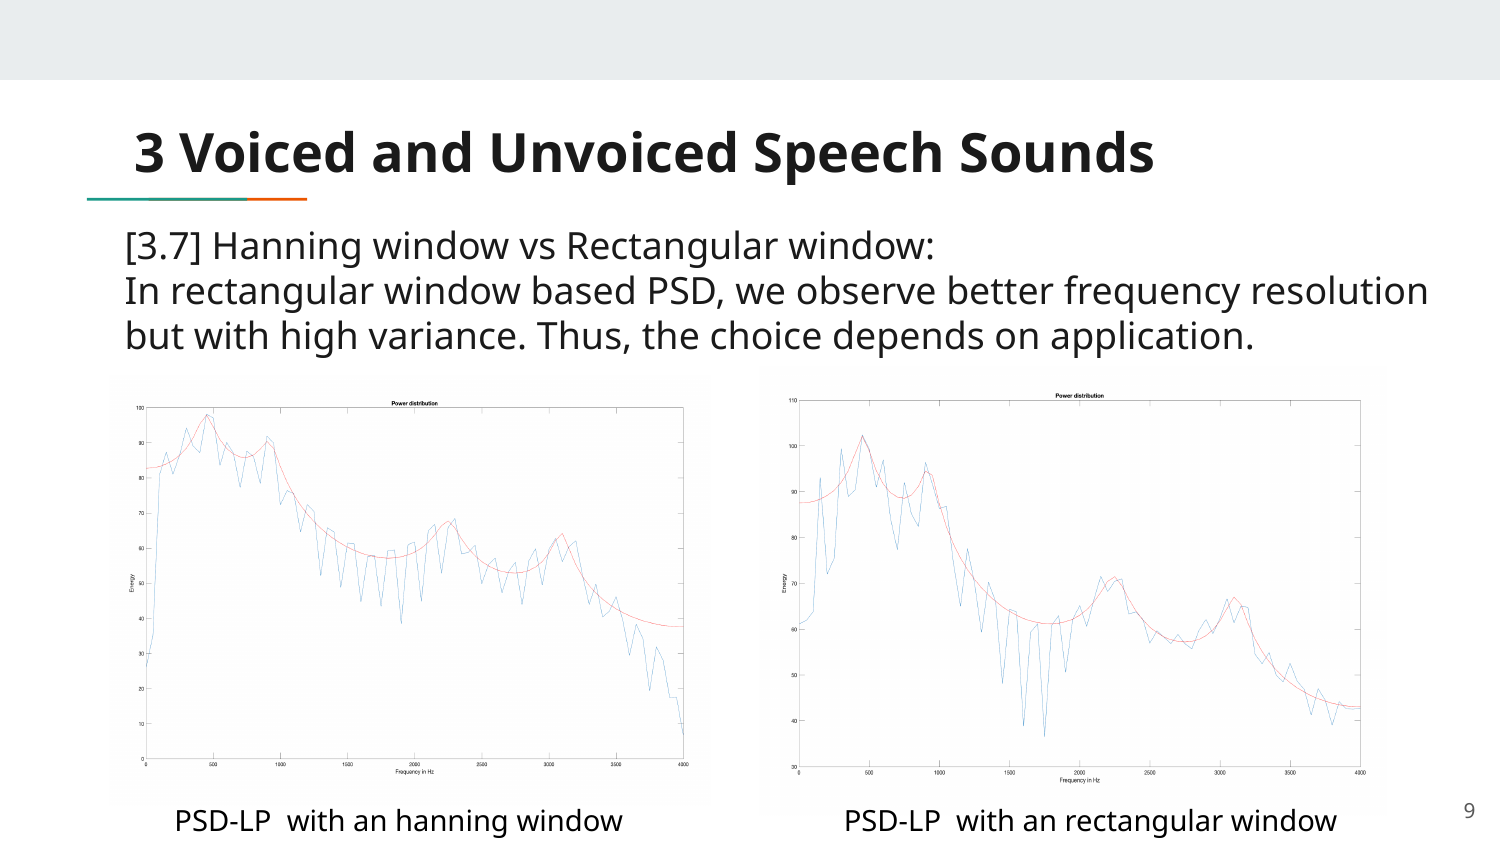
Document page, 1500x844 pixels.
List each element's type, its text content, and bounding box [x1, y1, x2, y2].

slide_number 9 [1400, 779, 1491, 844]
text_box PSD-LP with an hanning window [159, 814, 660, 844]
title 3 Voiced and Unvoiced Speech Sounds [119, 103, 1381, 191]
title [3.7] Hanning window vs Rectangular window: In rectangular window based PSD, we observe better frequency resolution but with high variance. Thus, the choice depends on application. [109, 207, 1481, 367]
picture [109, 375, 711, 806]
picture [759, 366, 1388, 816]
text_box PSD-LP with an rectangular window [828, 824, 1357, 844]
